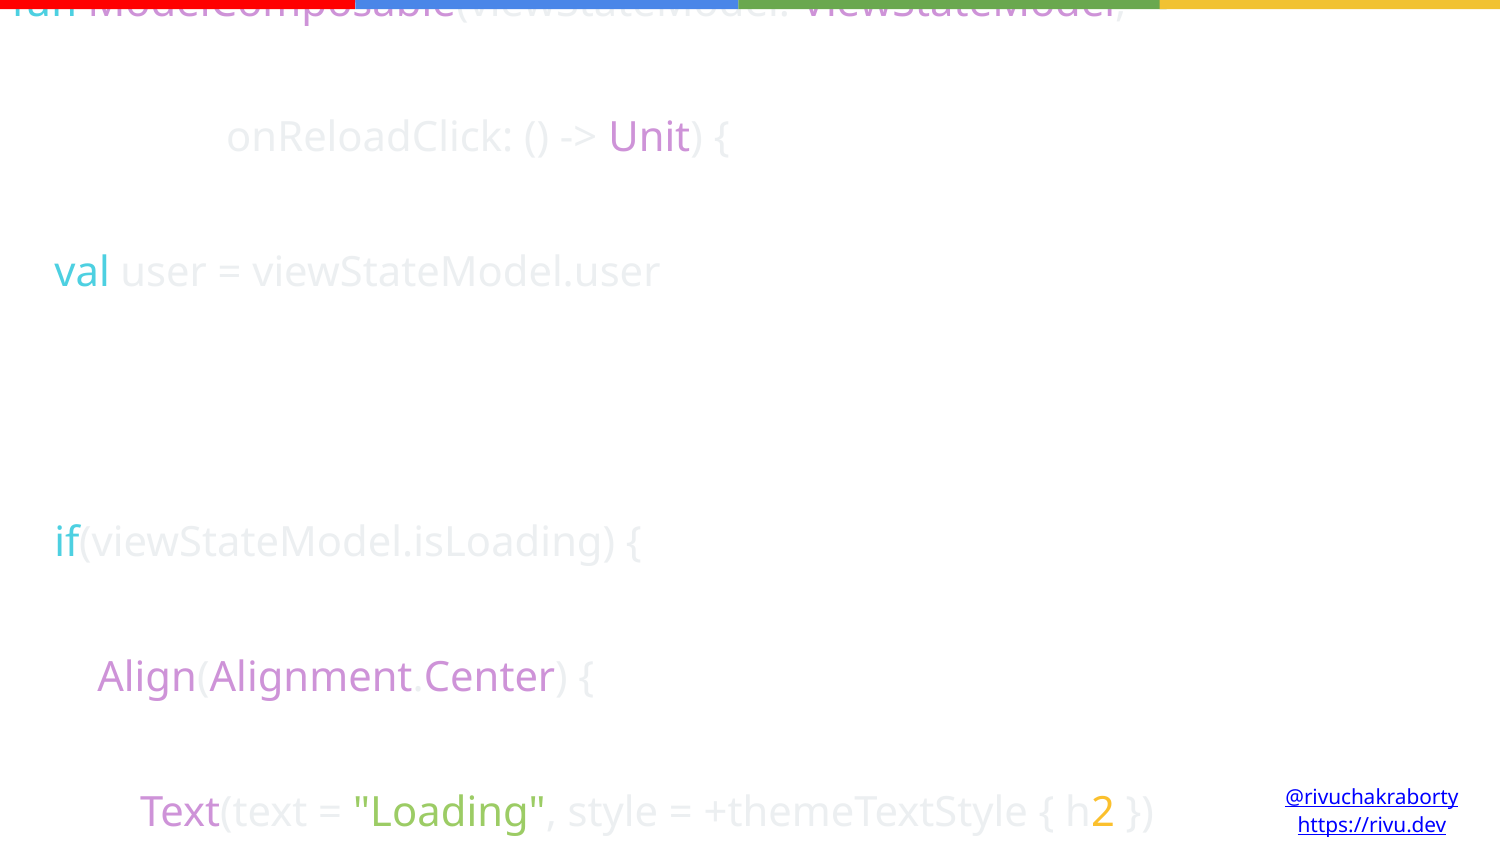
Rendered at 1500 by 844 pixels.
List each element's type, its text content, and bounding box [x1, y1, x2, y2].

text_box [0, 0, 1500, 10]
text_box @rivuchakraborty https://rivu.dev [1159, 768, 1500, 844]
text_box @Composable fun ModelComposable(viewStateModel: ViewStateModel, onReloadClick: () -> Unit) { val user = viewStateModel.user if(viewStateModel.isLoading) { Align(Alignment.Center) { Text(text = "Loading", style = +themeTextStyle { h2 }) } } else if(viewStateModel.error.isNotBlank() || user == null) { ErrorBody(onReloadClick) } else { Body(user, onReloadClick) } } [11, 21, 1489, 844]
